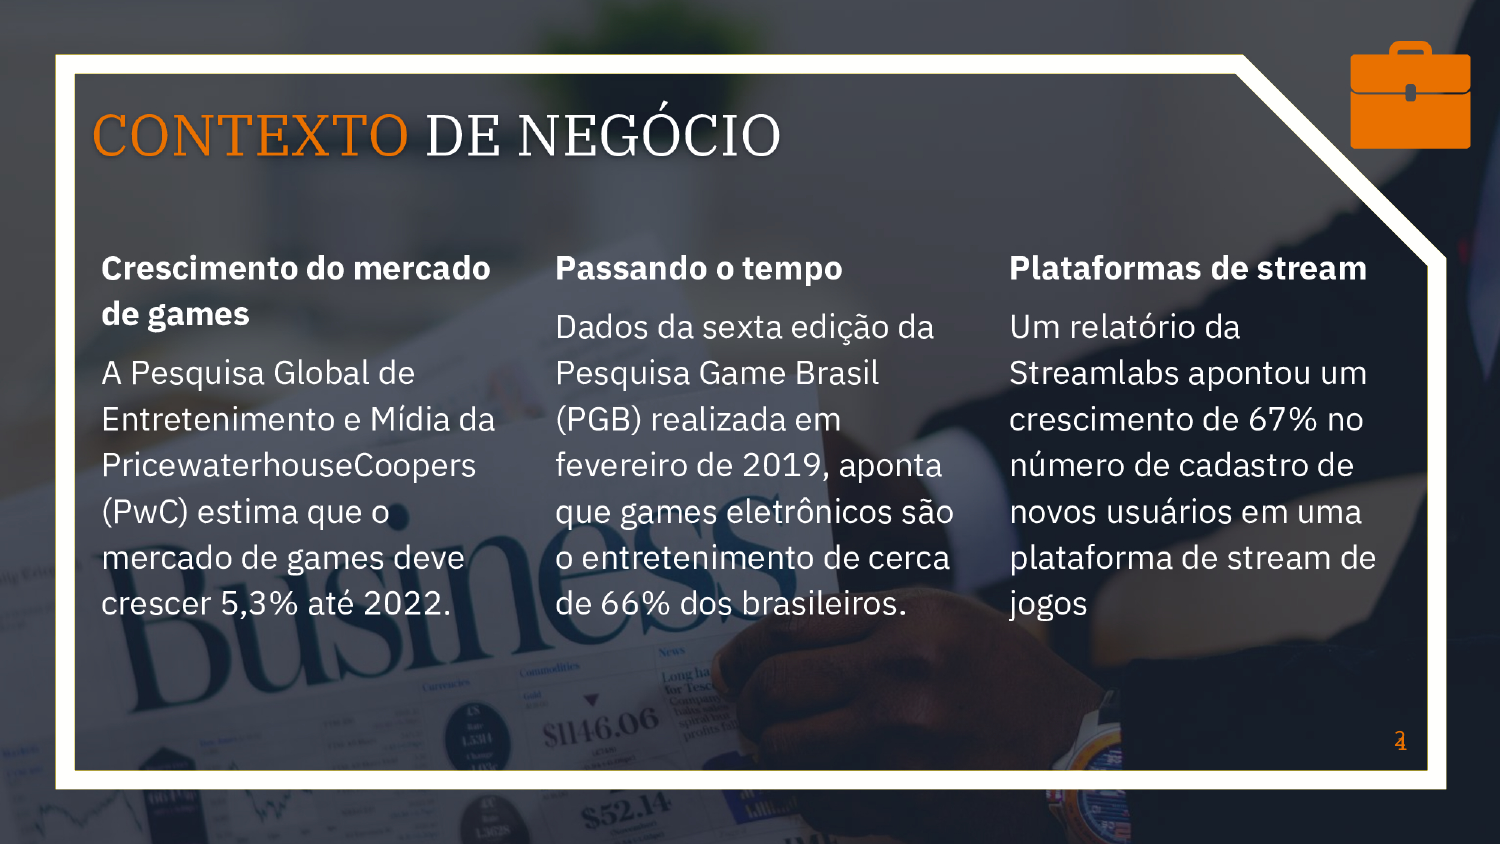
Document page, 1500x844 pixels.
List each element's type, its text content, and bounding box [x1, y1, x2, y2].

slide_number 2 [1366, 711, 1406, 755]
picture [0, 0, 1500, 844]
